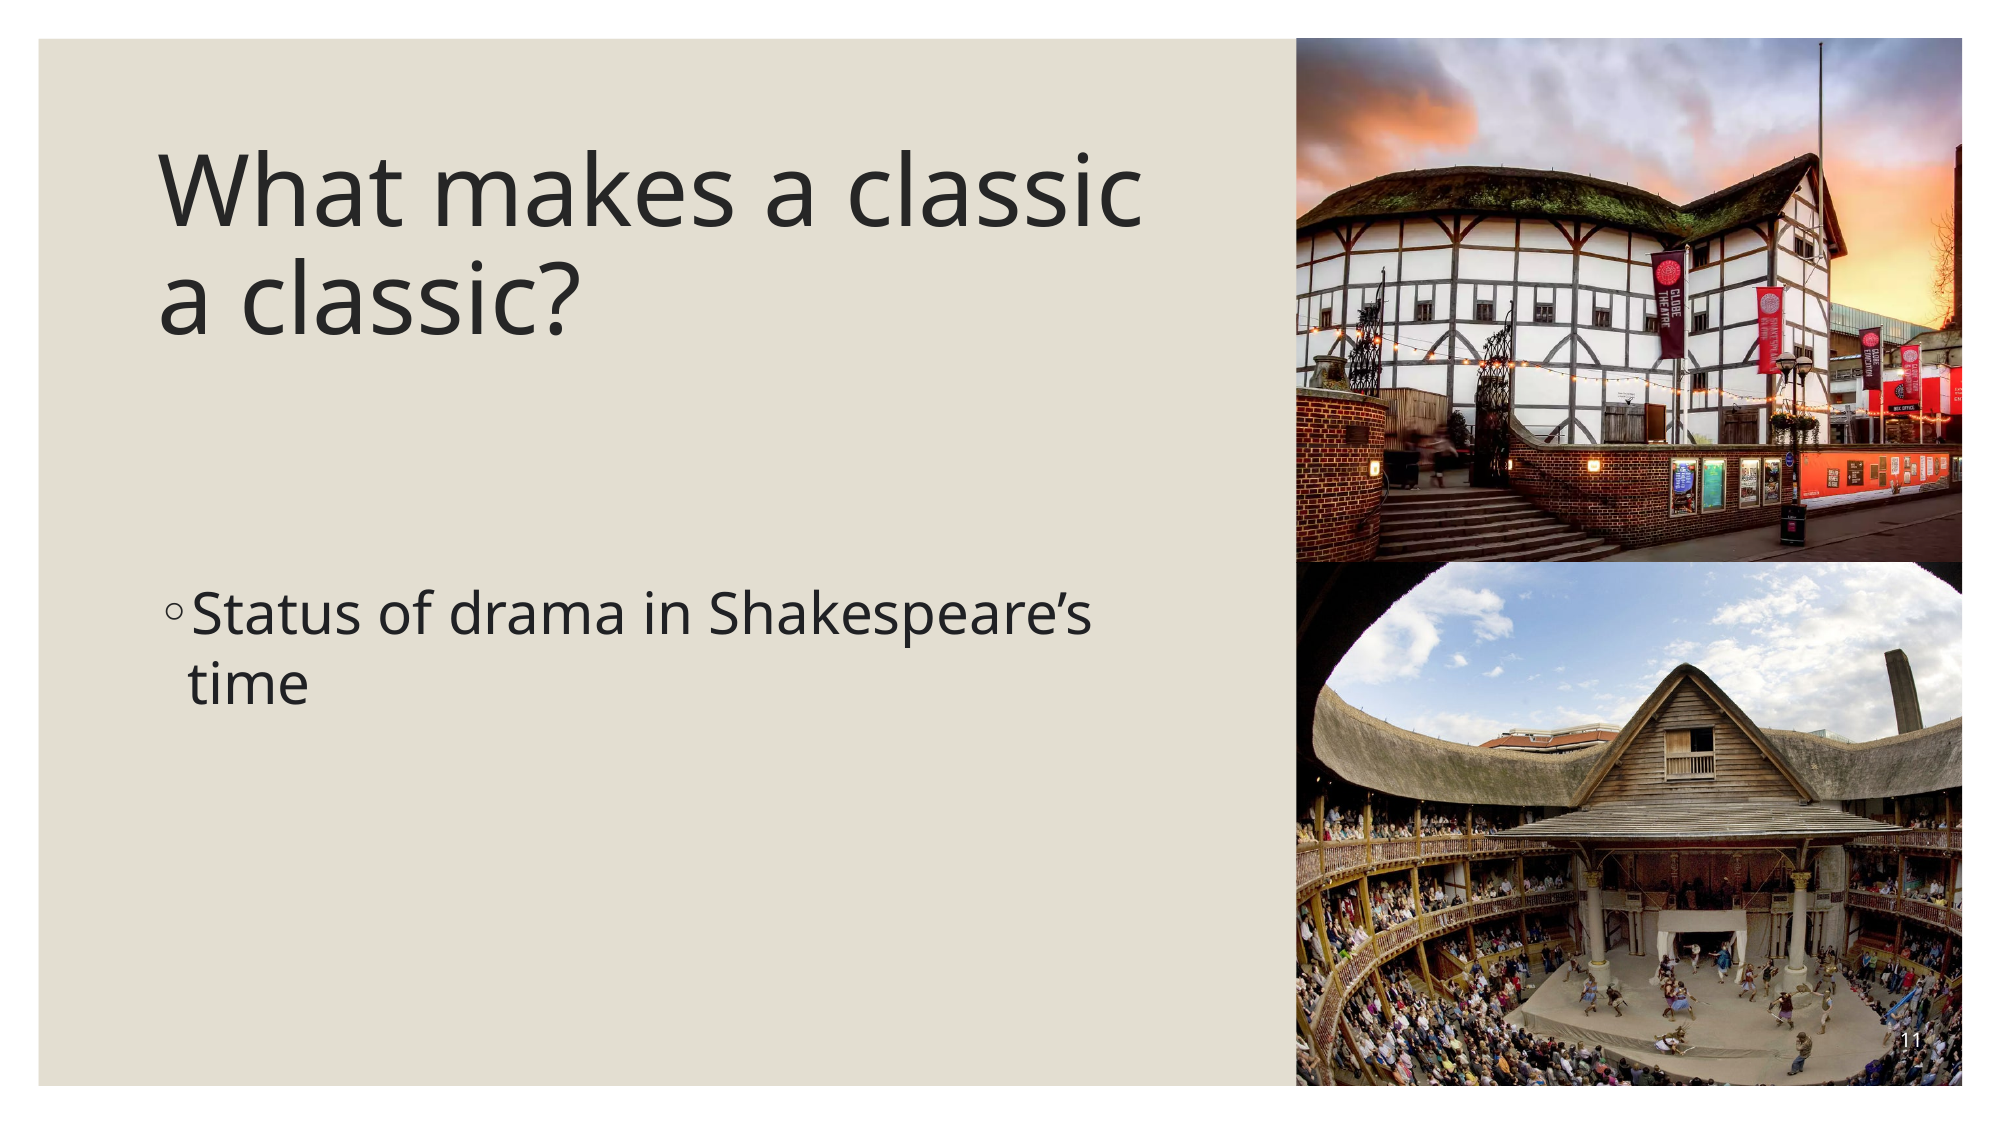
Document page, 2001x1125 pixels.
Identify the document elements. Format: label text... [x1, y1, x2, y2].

picture [1296, 38, 1963, 1086]
text_box [38, 38, 1292, 1087]
list Status of drama in Shakespeare’s time [142, 391, 1173, 990]
title What makes a classic a classic? [142, 105, 1173, 391]
